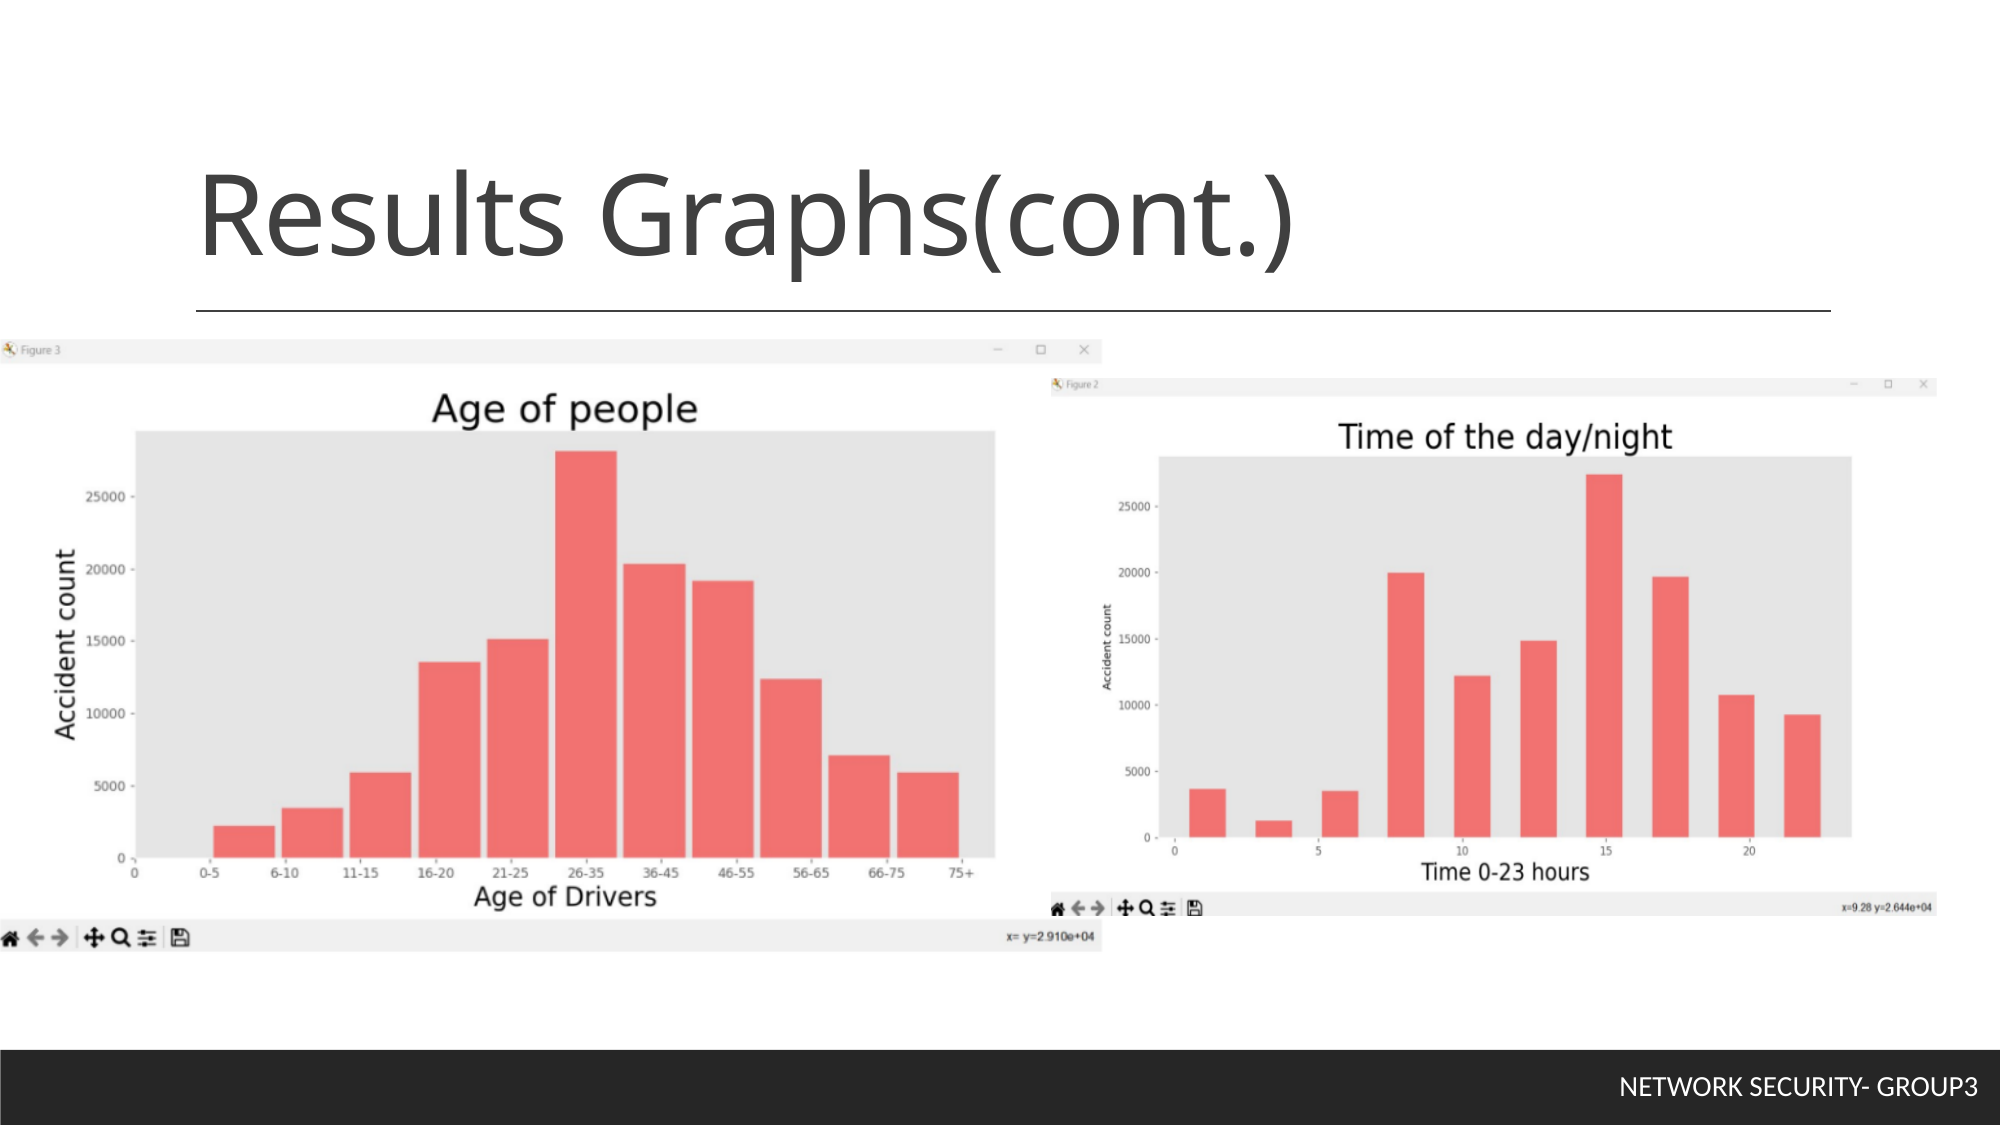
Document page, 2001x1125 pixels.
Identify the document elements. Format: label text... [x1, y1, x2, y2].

picture [1050, 378, 1946, 917]
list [0, 339, 1103, 958]
footer NETWORK SECURITY- GROUP3 [875, 1065, 1994, 1125]
title Results Graphs(cont.) [180, 47, 1830, 285]
